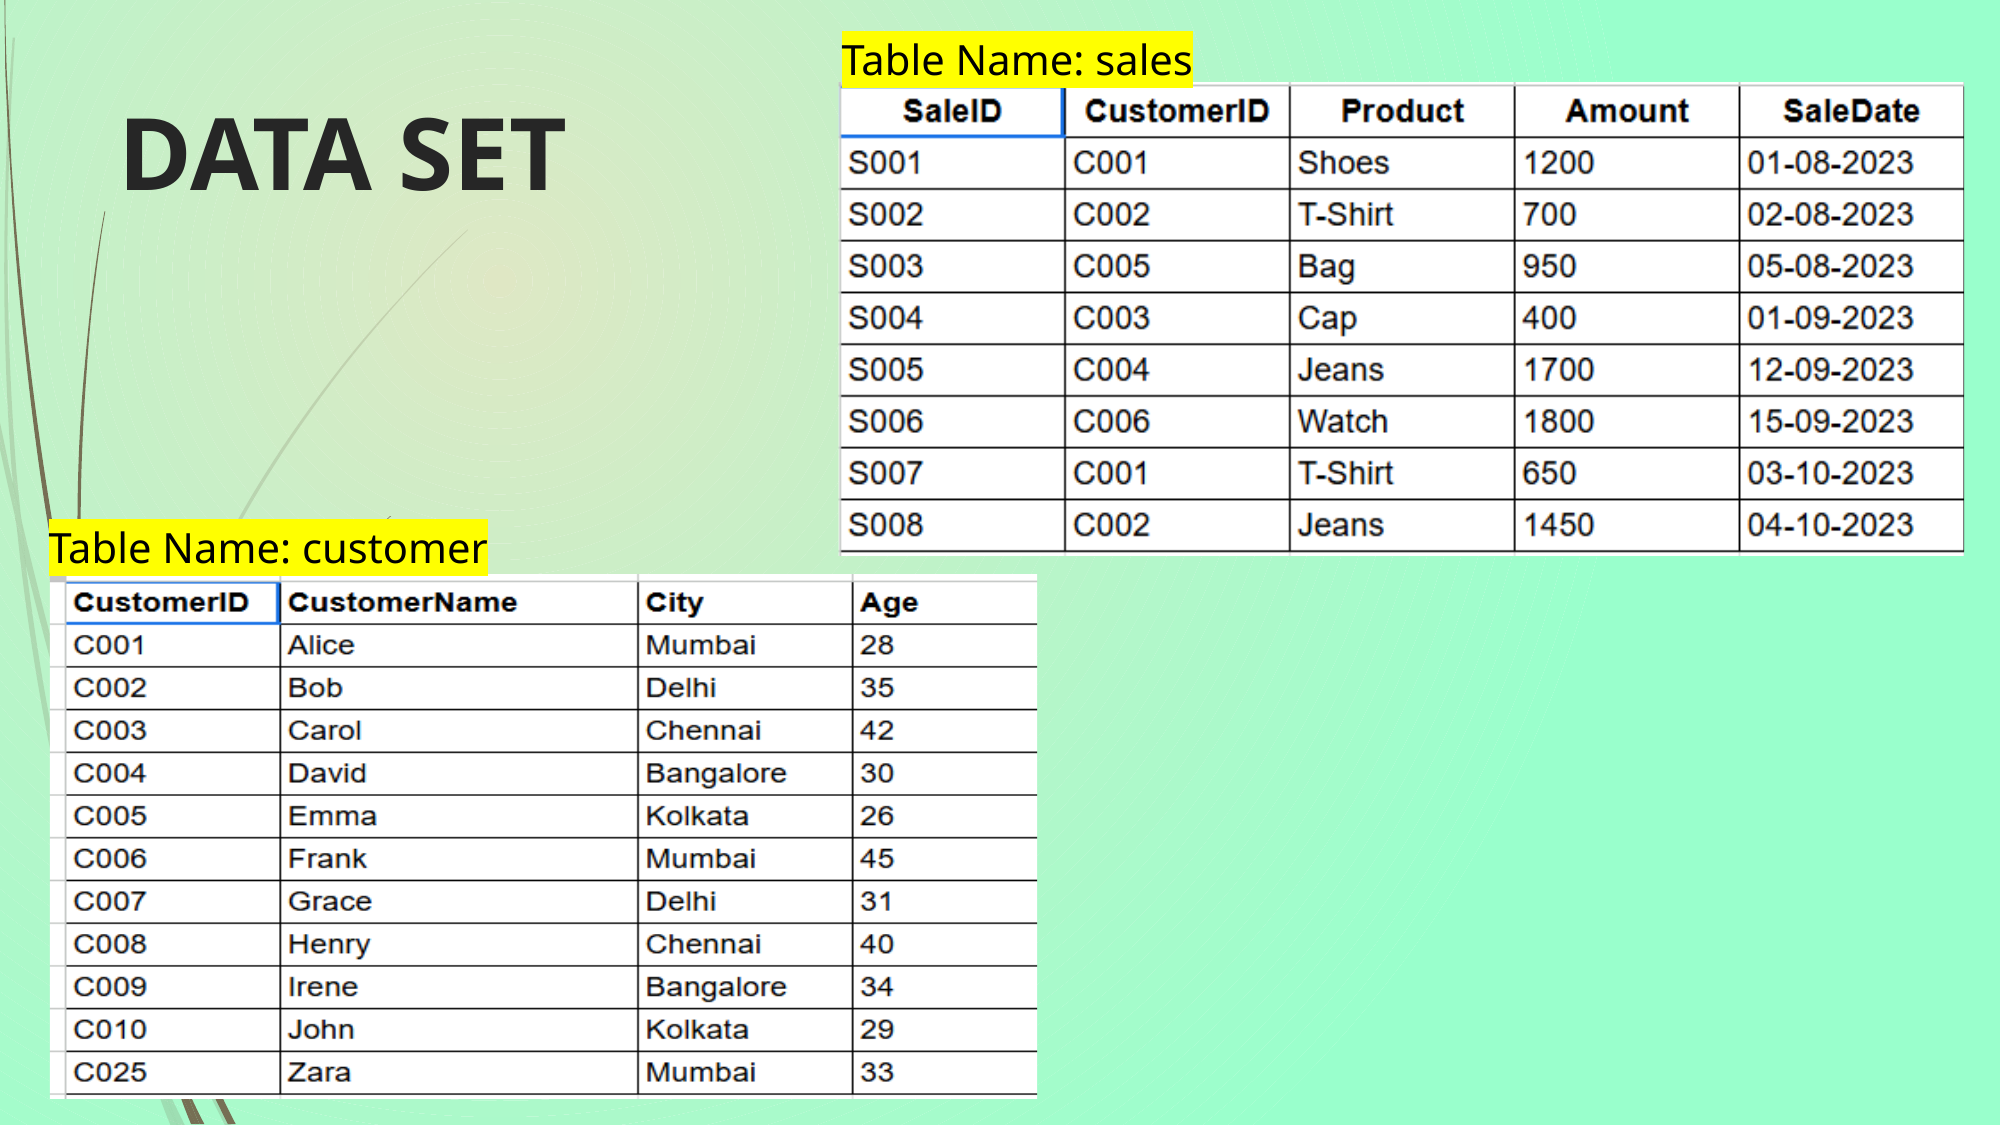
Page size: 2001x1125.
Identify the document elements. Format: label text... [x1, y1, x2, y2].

text_box Table Name: sales [826, 26, 1291, 92]
title DATA SET [103, 82, 590, 247]
picture [49, 573, 1038, 1099]
picture [838, 82, 1965, 556]
text_box Table Name: customer [33, 514, 570, 580]
